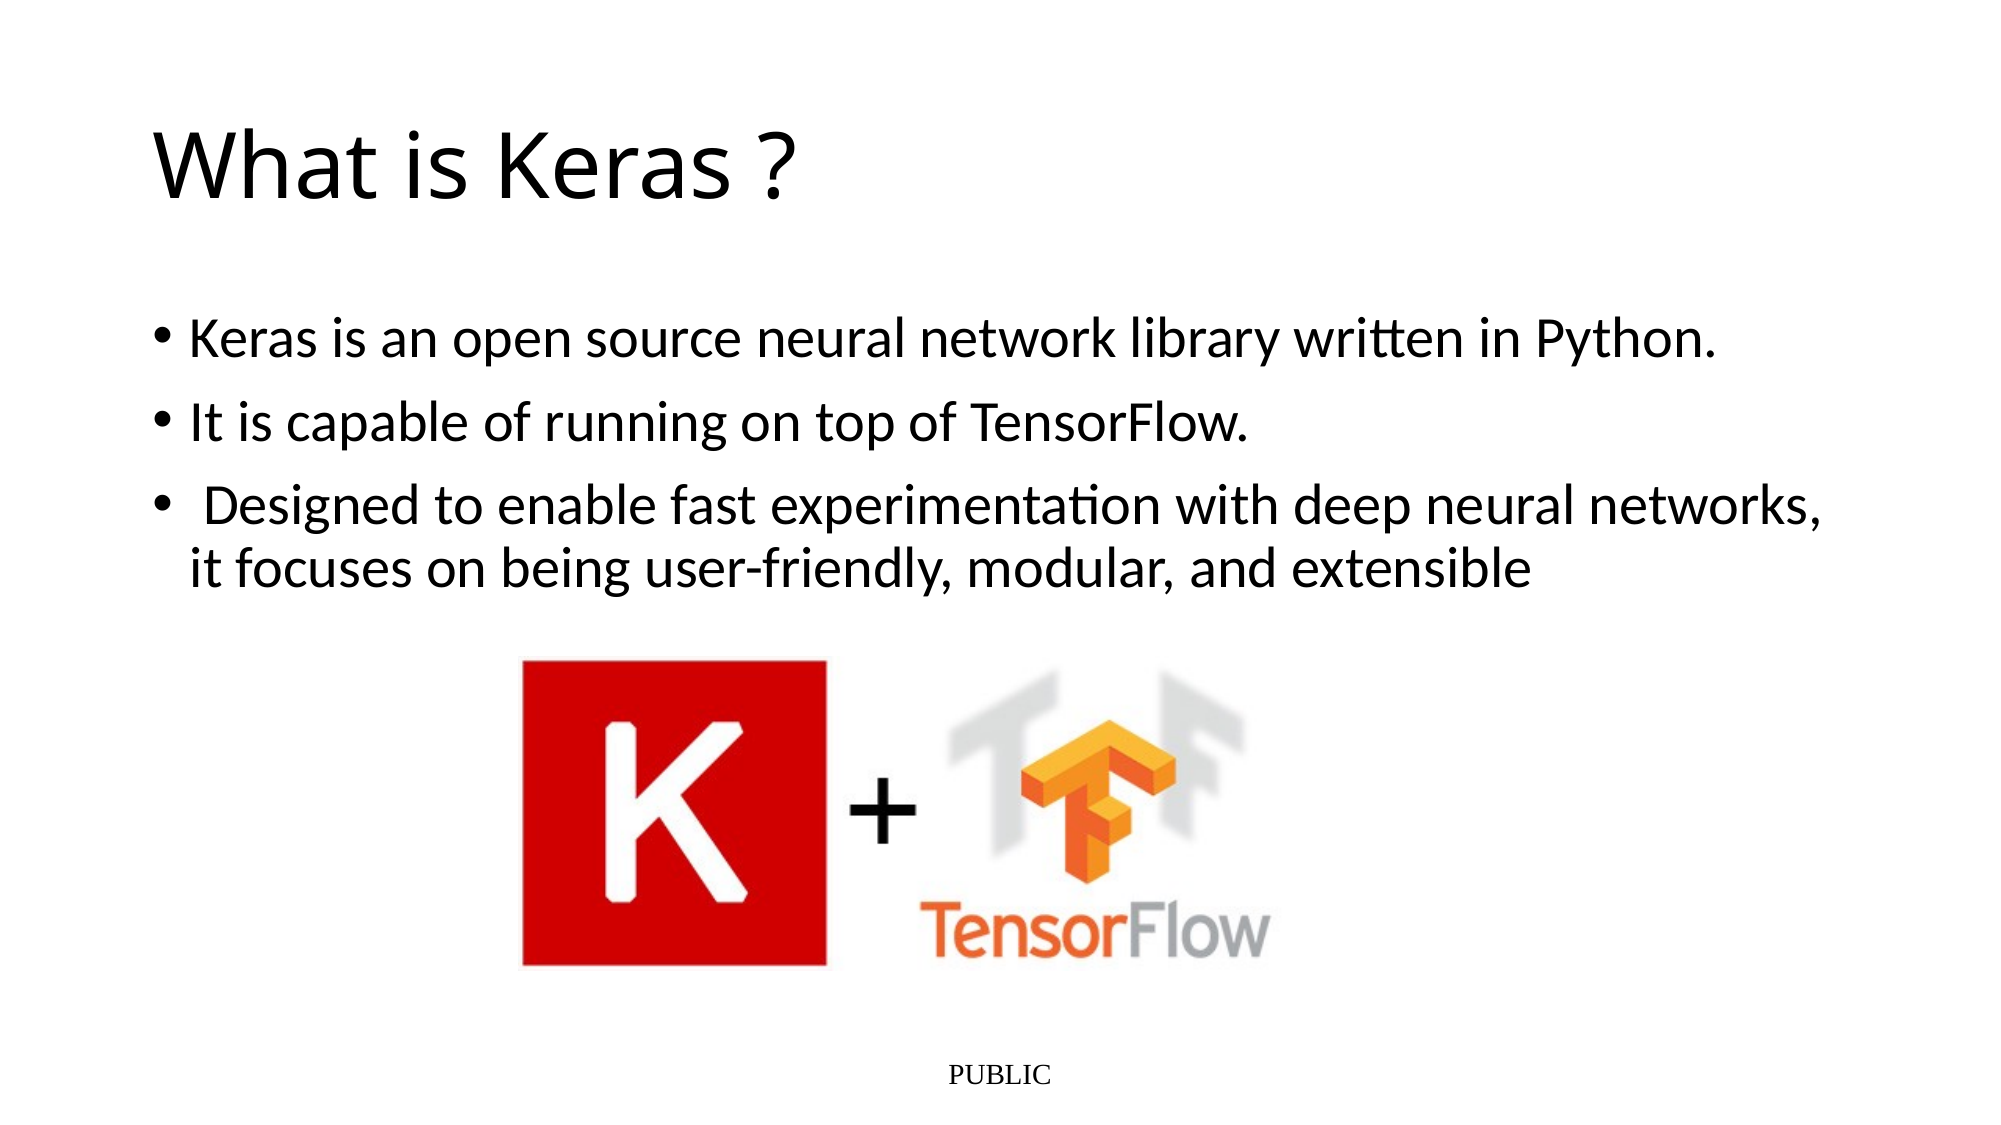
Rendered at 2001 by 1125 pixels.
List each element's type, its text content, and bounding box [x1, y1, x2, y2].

footer PUBLIC [662, 1042, 1338, 1103]
title What is Keras ? [137, 59, 1863, 278]
list Keras is an open source neural network library written in Python. It is capable of running on top of TensorFlow. Designed to enable fast experimentation with deep neural networks, it focuses on being user-friendly, modular, and extensible [137, 299, 1863, 1014]
picture [518, 656, 1300, 971]
